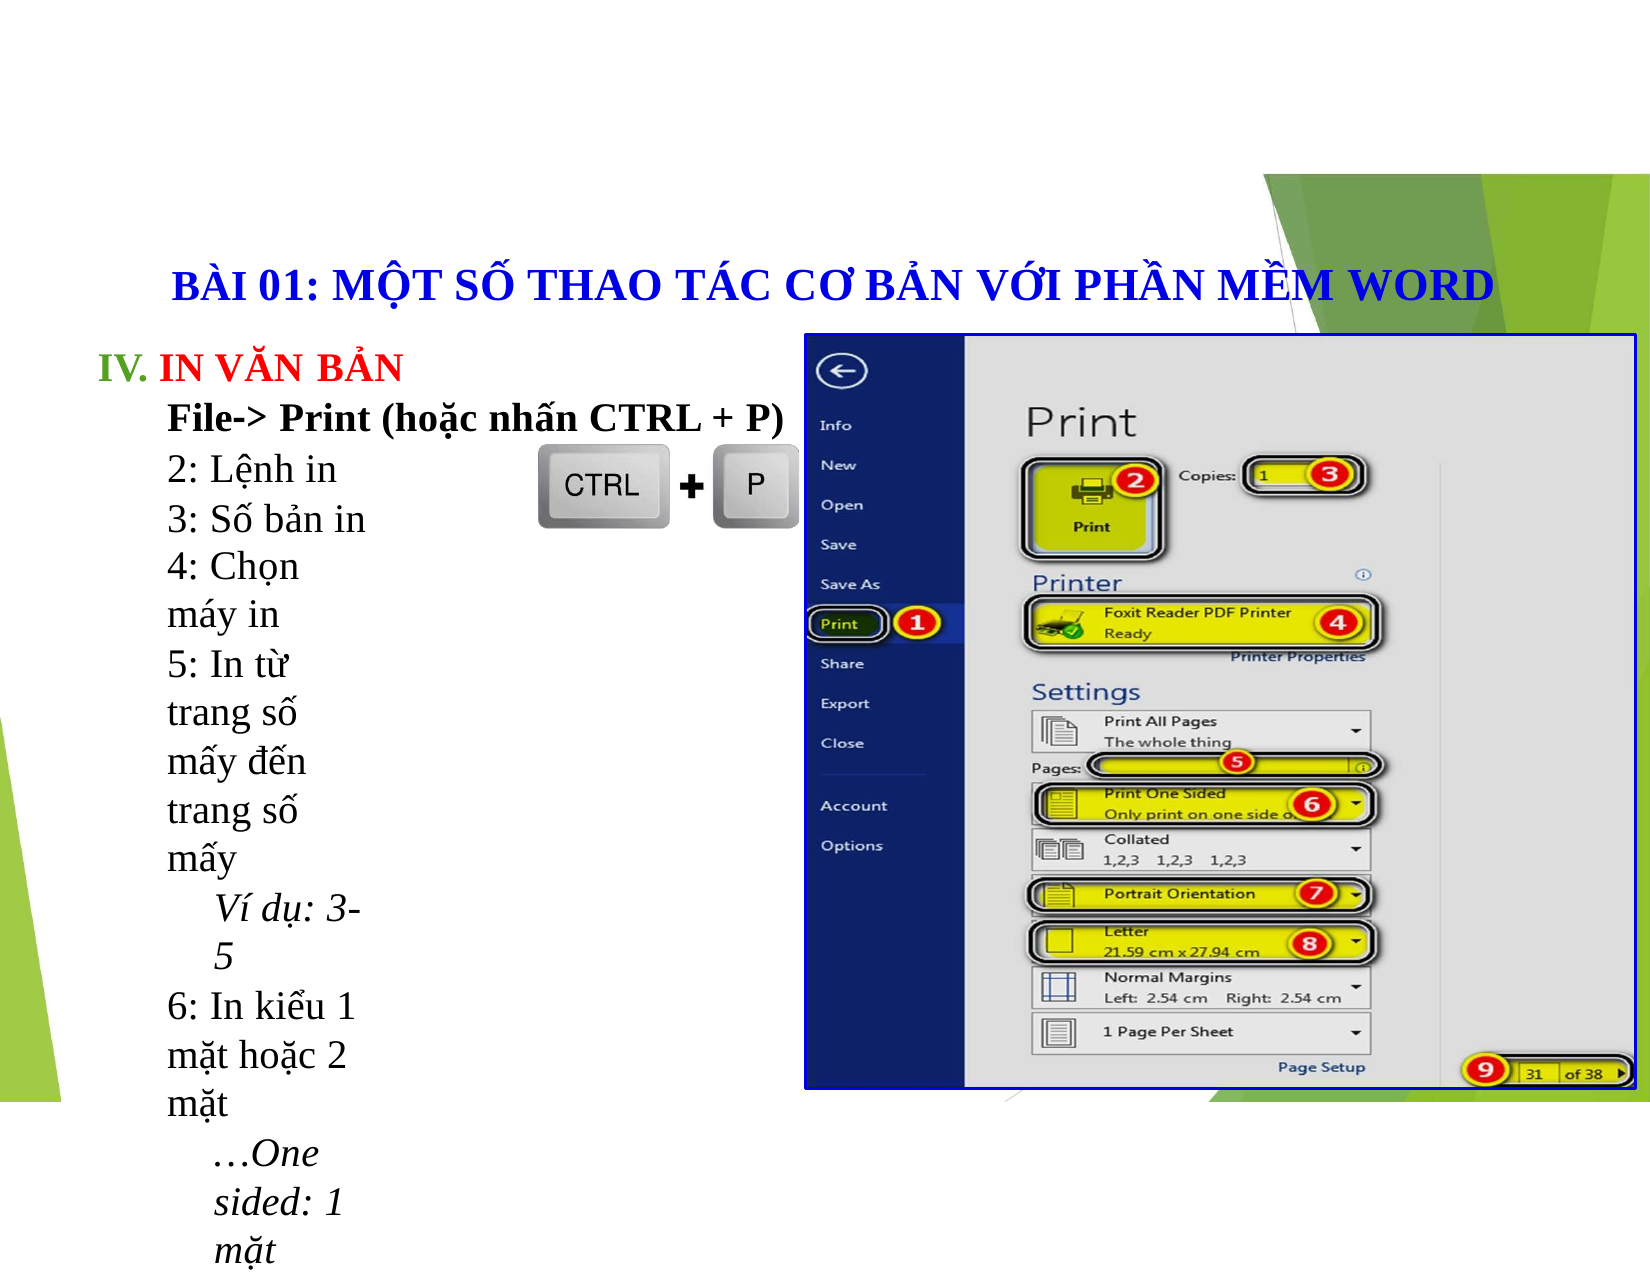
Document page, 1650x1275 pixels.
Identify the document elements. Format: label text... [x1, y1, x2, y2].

picture [0, 715, 62, 1102]
picture [1207, 173, 1650, 1102]
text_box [536, 332, 1638, 1091]
text_box BÀI 01: MỘT SỐ THAO TÁC CƠ BẢN VỚI PHẦN MỀM WORD IV. IN VĂN BẢN File-> Print (hoặc nhấn CTRL + P) 2: Lệnh in 3: Số bản in 4: Chọn máy in 5: In từ trang số mấy đến trang số mấy Ví dụ: 3-5 6: In kiểu 1 mặt hoặc 2 mặt …One sided: 1 mặt … Both sided: 2 mặt 7: Hướng giấy in (Ngang/Dọc) 8: Khổ giấy 9: Chuyển trang in [95, 252, 1499, 1275]
